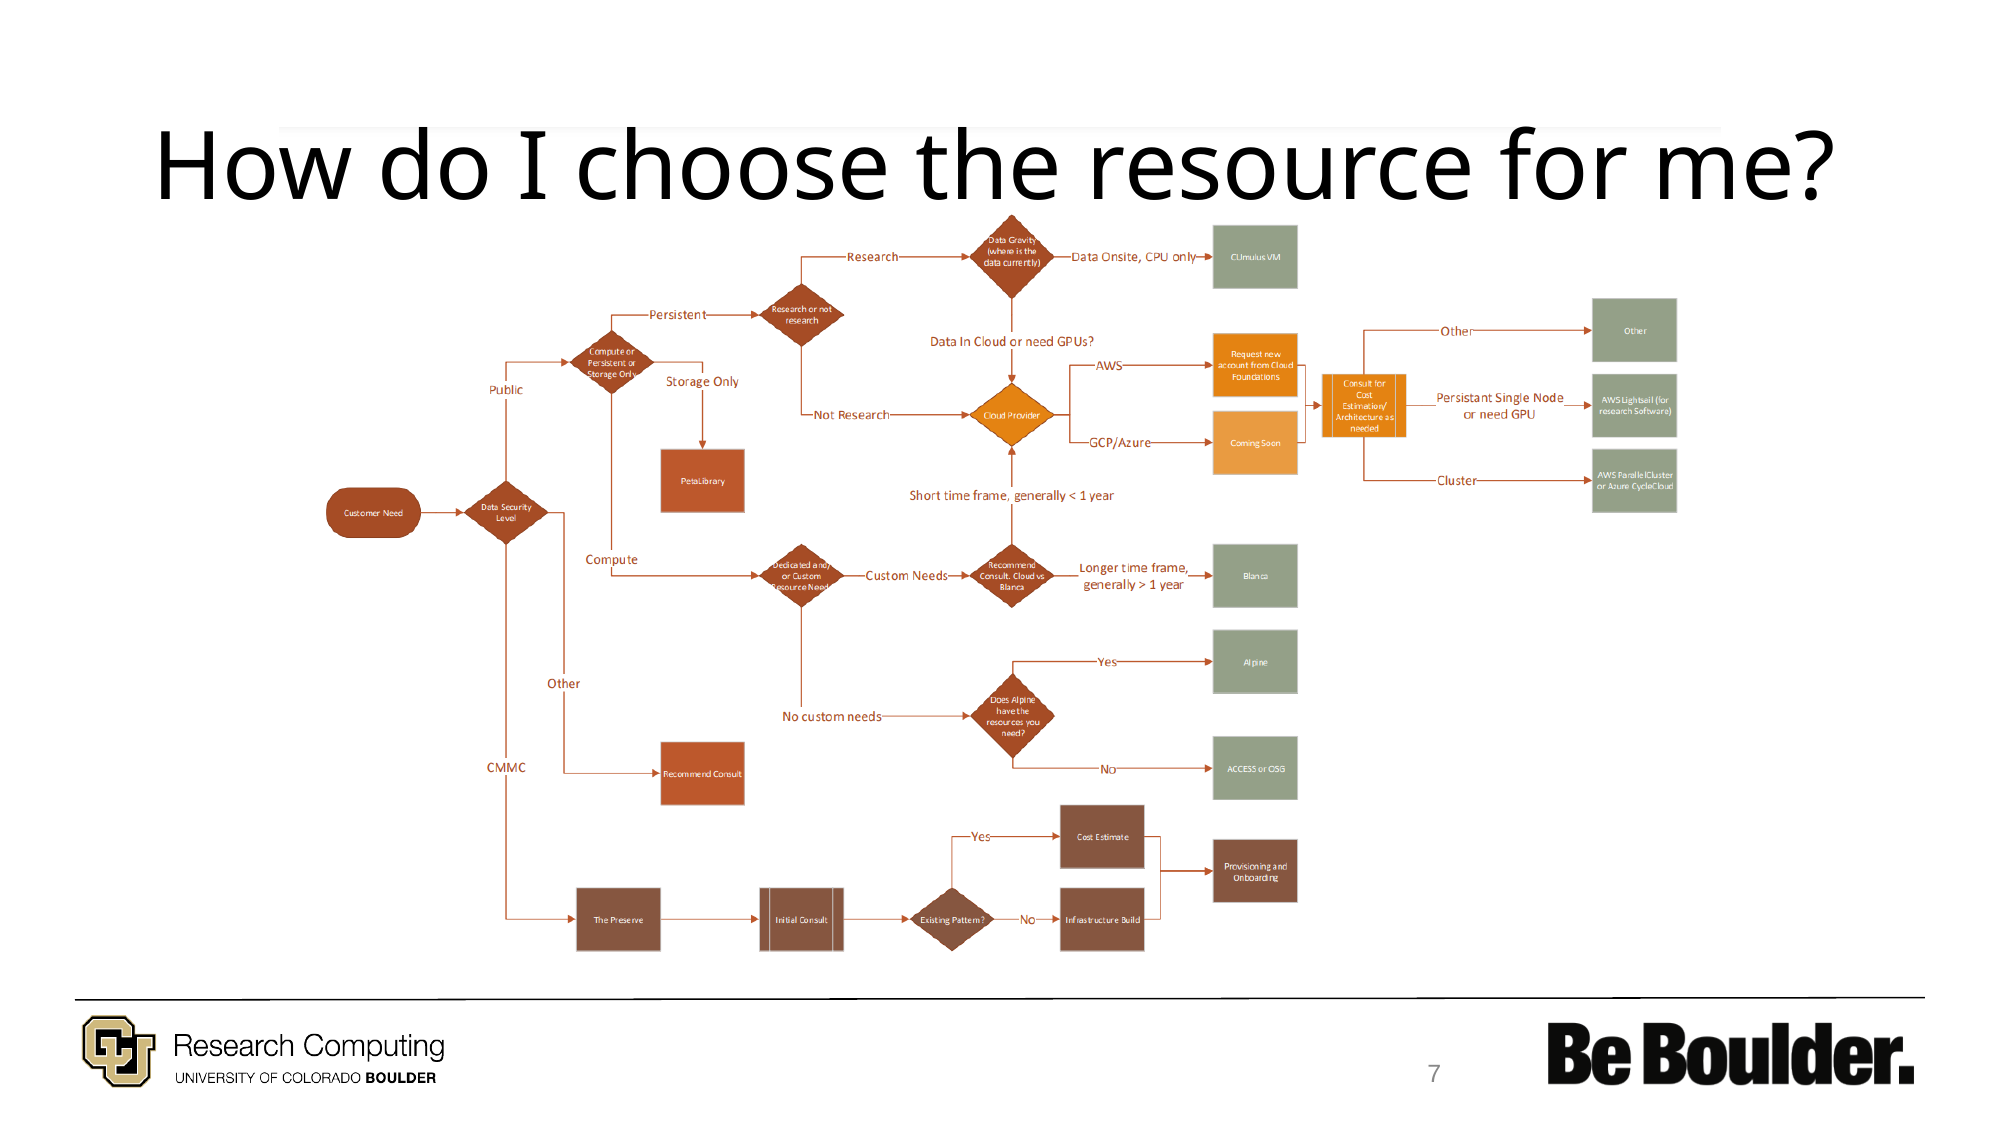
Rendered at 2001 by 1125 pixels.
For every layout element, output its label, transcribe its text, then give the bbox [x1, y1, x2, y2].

picture [1524, 1015, 1938, 1088]
picture [278, 127, 1722, 964]
picture [81, 1015, 444, 1088]
slide_number 7 [1412, 1042, 1525, 1103]
title How do I choose the resource for me? [137, 59, 1863, 278]
